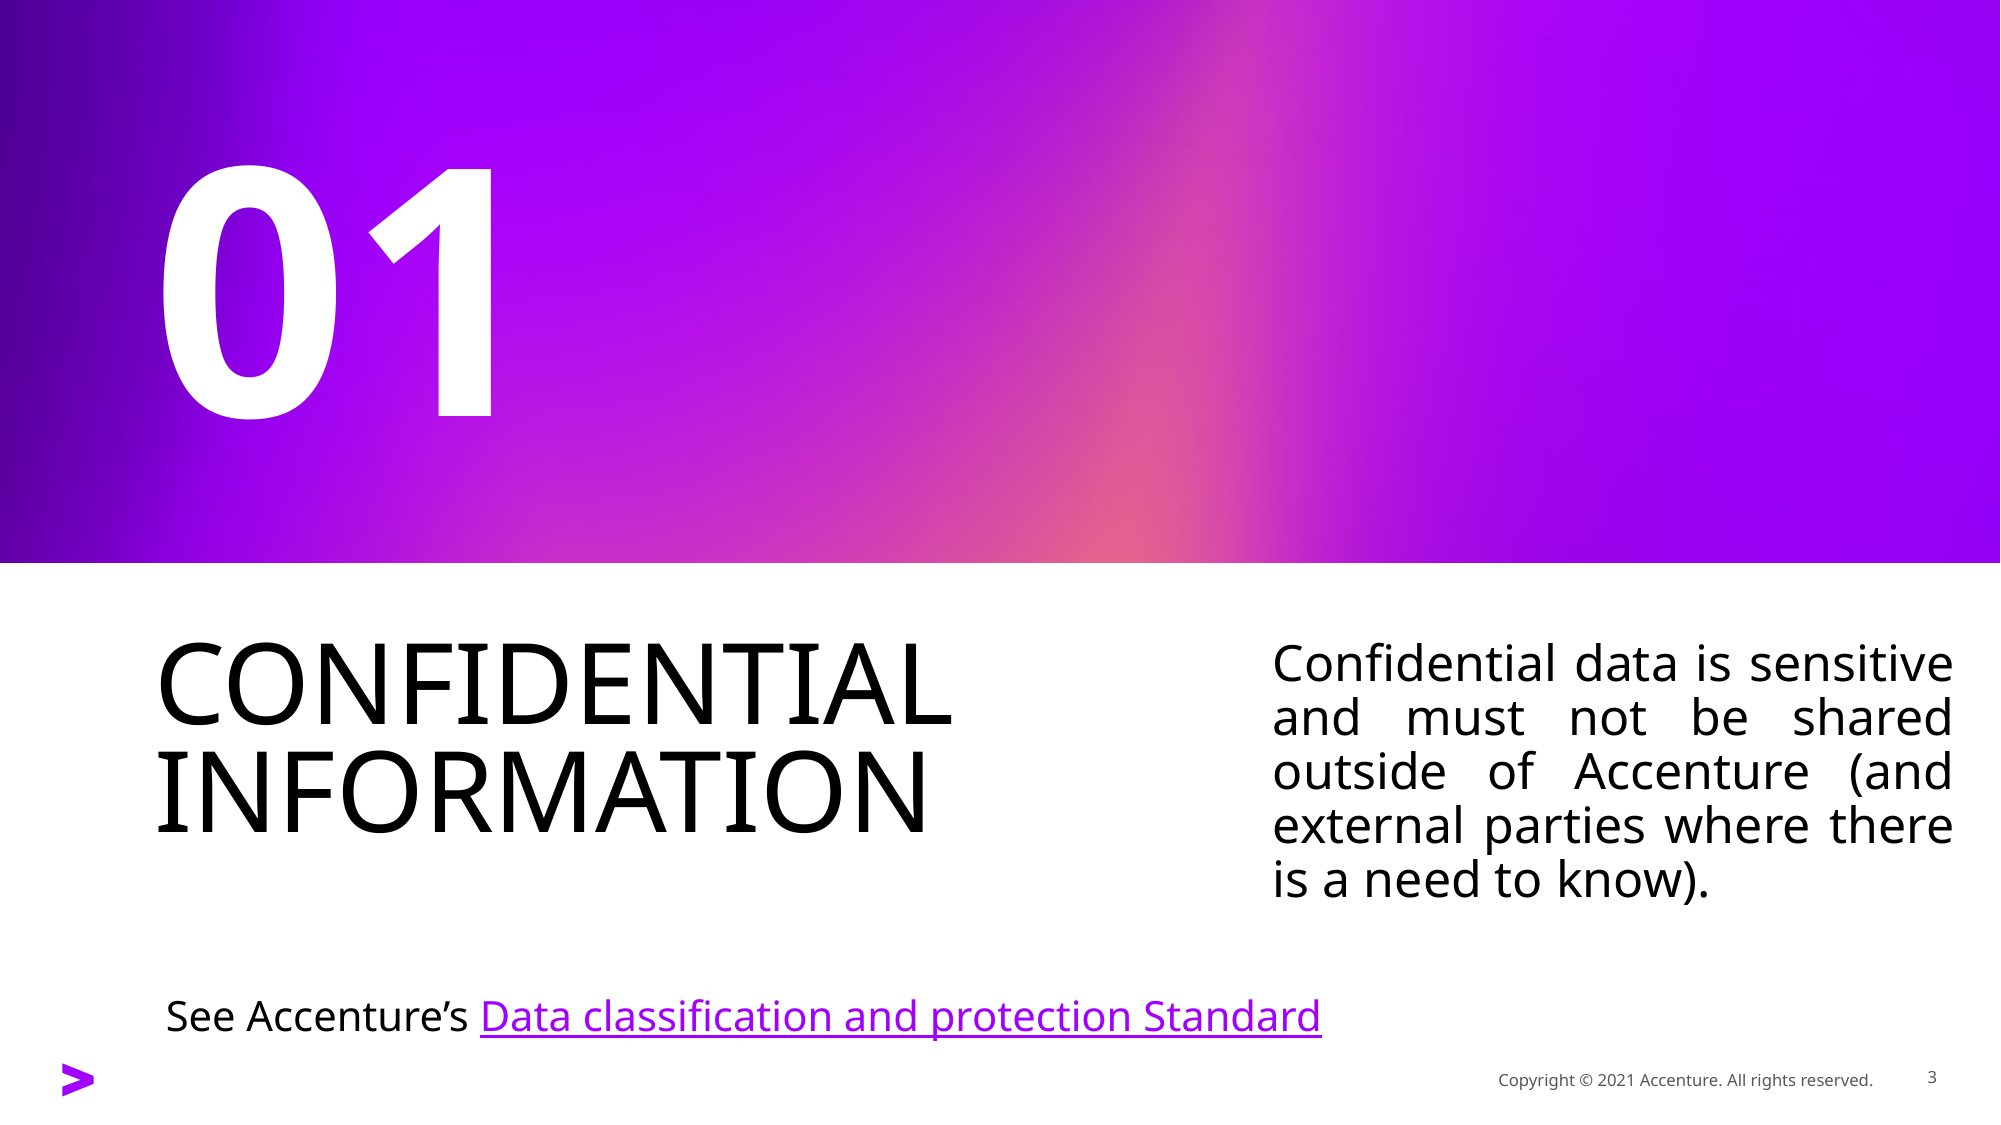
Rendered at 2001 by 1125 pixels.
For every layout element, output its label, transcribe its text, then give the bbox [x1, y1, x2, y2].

slide_number 3 [1874, 1069, 1938, 1091]
text_box See Accenture’s Data classification and protection Standard. [151, 987, 1573, 1055]
picture [0, 0, 2000, 563]
list Confidential data is sensitive and must not be shared outside of Accenture (and external parties where there is a need to know). [1272, 638, 1955, 992]
list 01 [151, 137, 1193, 498]
title CONFIDENTIAL INFORMATION [154, 638, 1193, 987]
footer Copyright © 2021 Accenture. All rights reserved. [1353, 1069, 1874, 1091]
